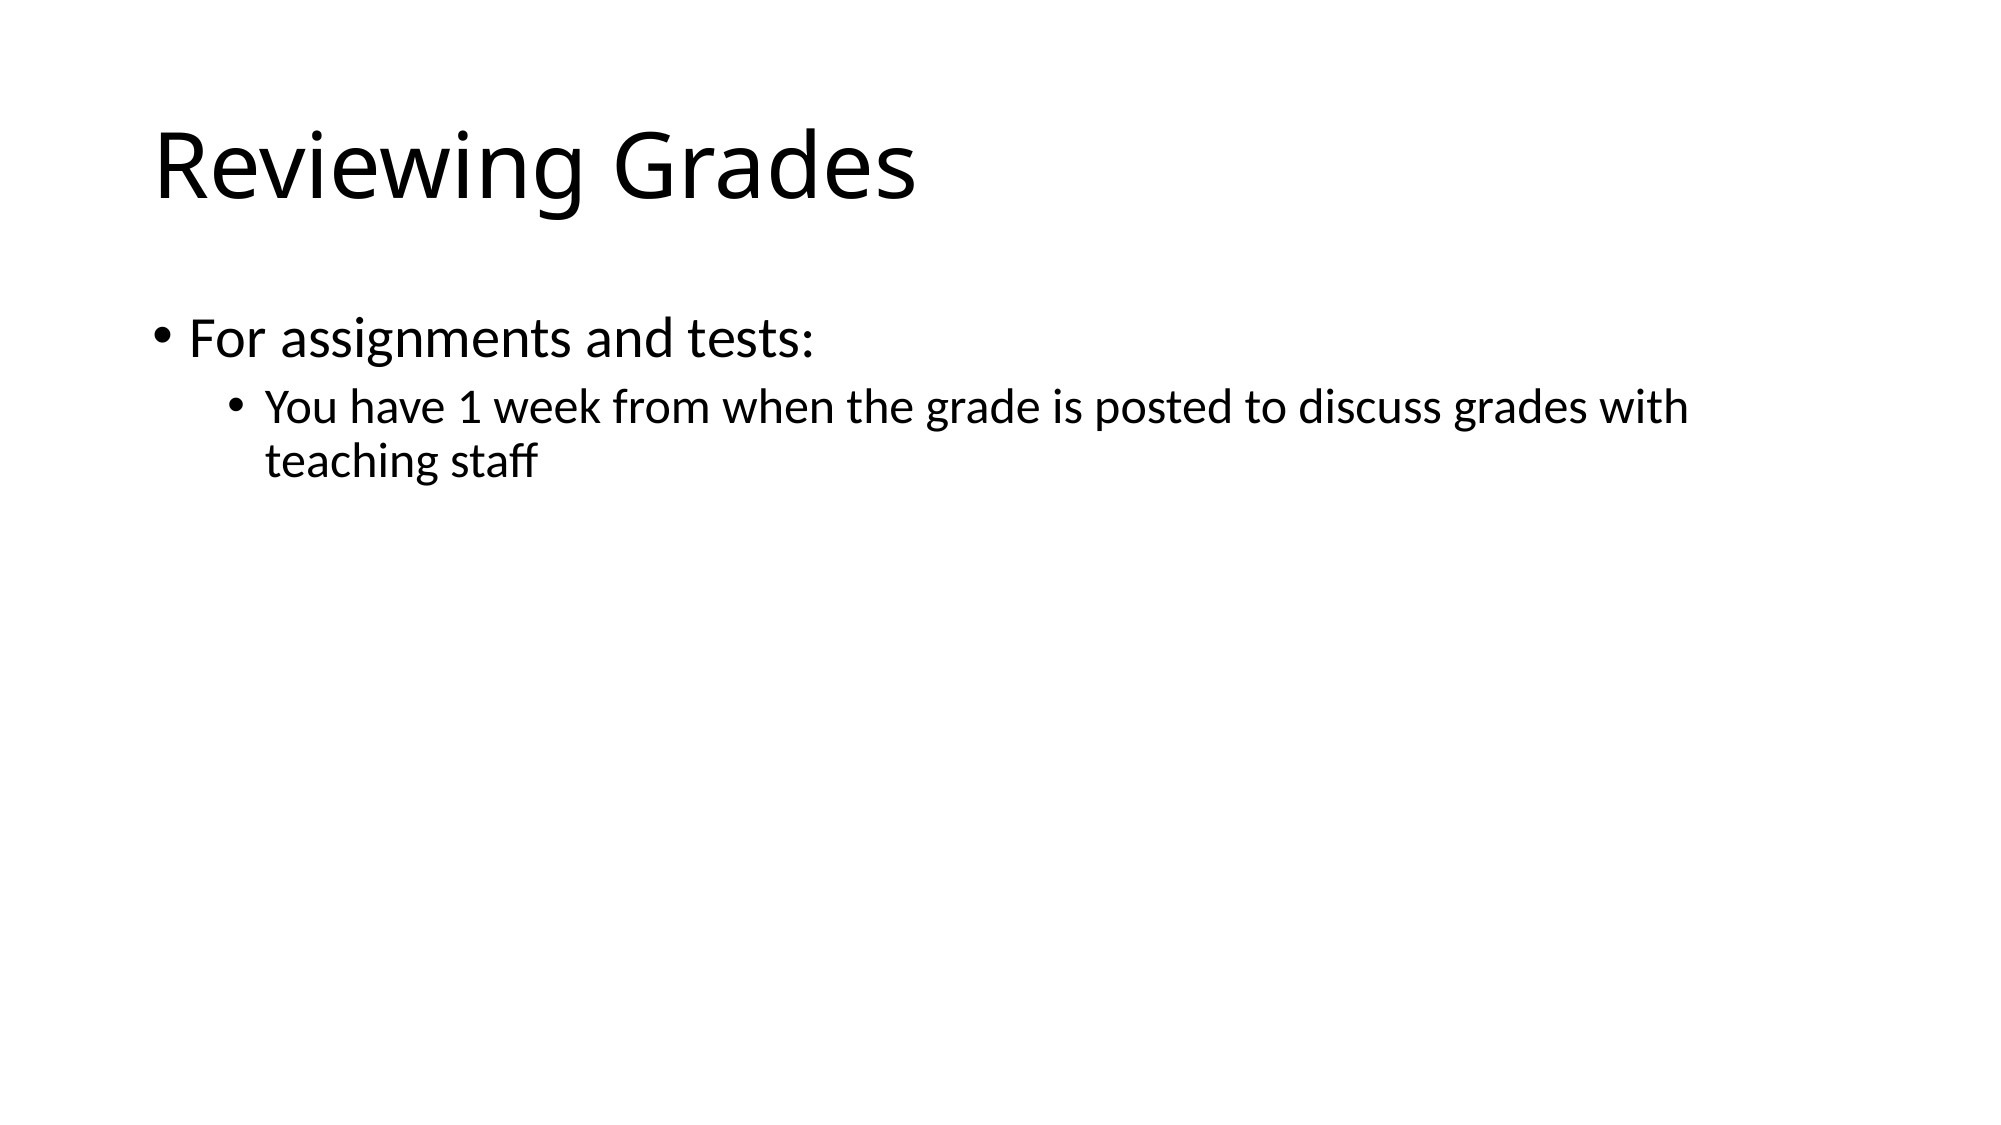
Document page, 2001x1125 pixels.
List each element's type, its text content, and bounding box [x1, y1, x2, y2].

list For assignments and tests: You have 1 week from when the grade is posted to discuss grades with teaching staff [137, 299, 1863, 1014]
title Reviewing Grades [137, 59, 1863, 278]
